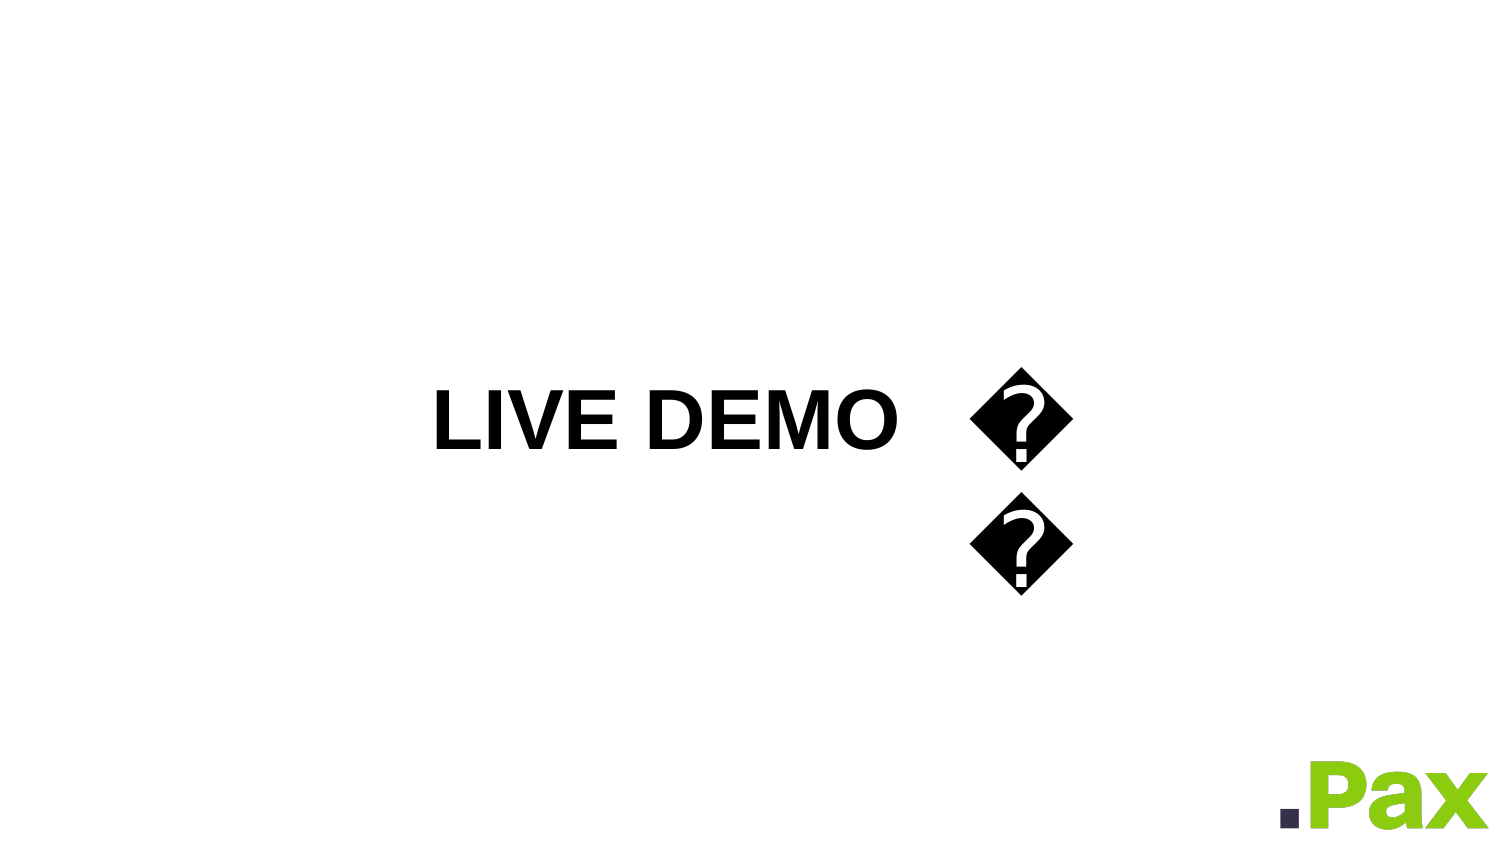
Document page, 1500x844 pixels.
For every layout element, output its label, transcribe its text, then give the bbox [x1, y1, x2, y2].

picture [1277, 759, 1492, 832]
title LIVE DEMO [420, 340, 913, 504]
text_box 😅 [954, 343, 1080, 624]
